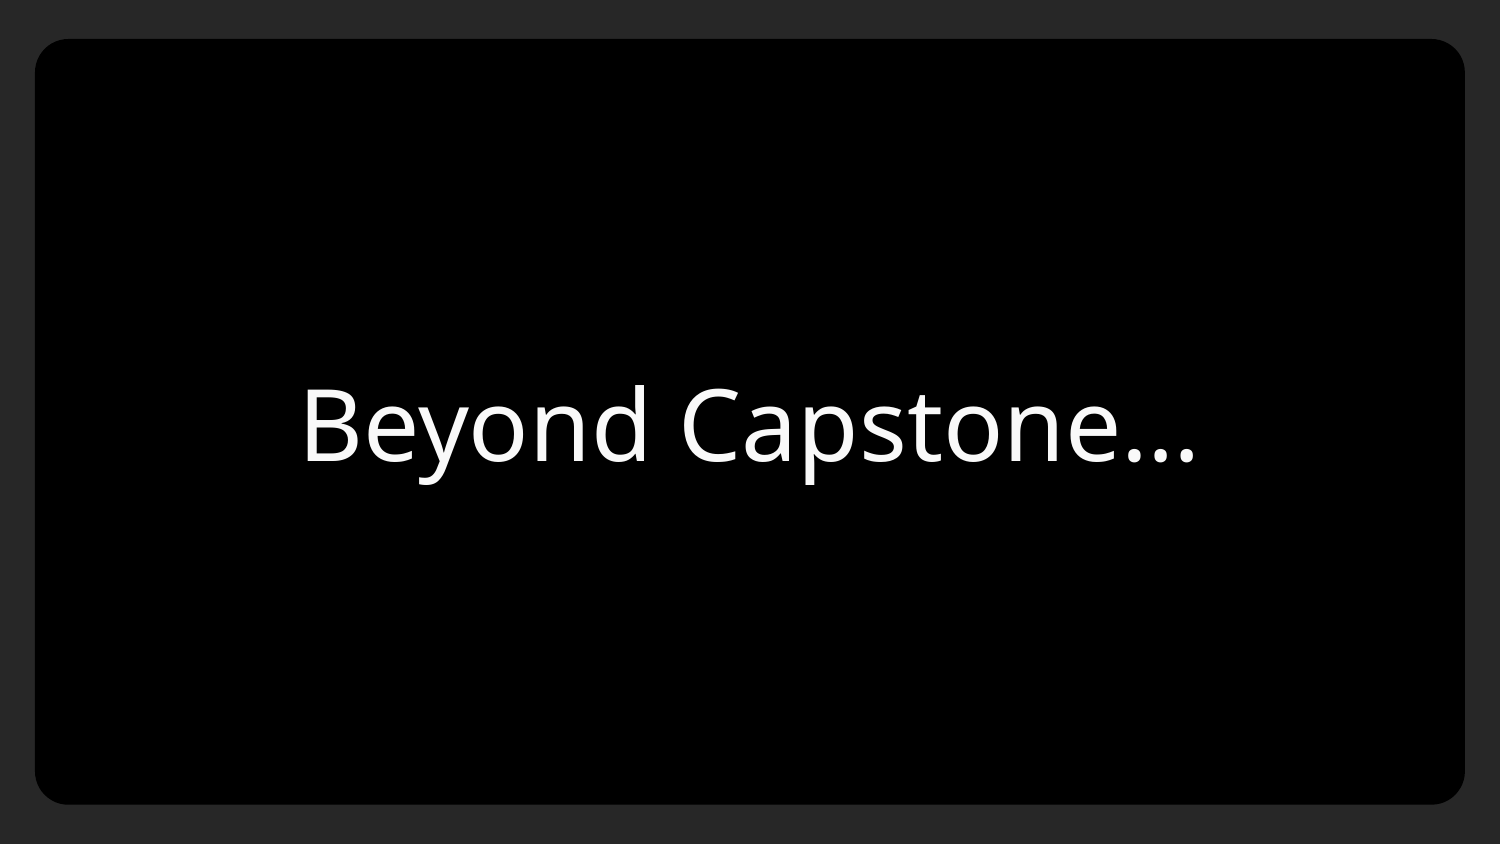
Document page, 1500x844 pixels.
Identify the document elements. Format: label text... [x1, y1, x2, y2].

title Beyond Capstone… [270, 345, 1230, 498]
